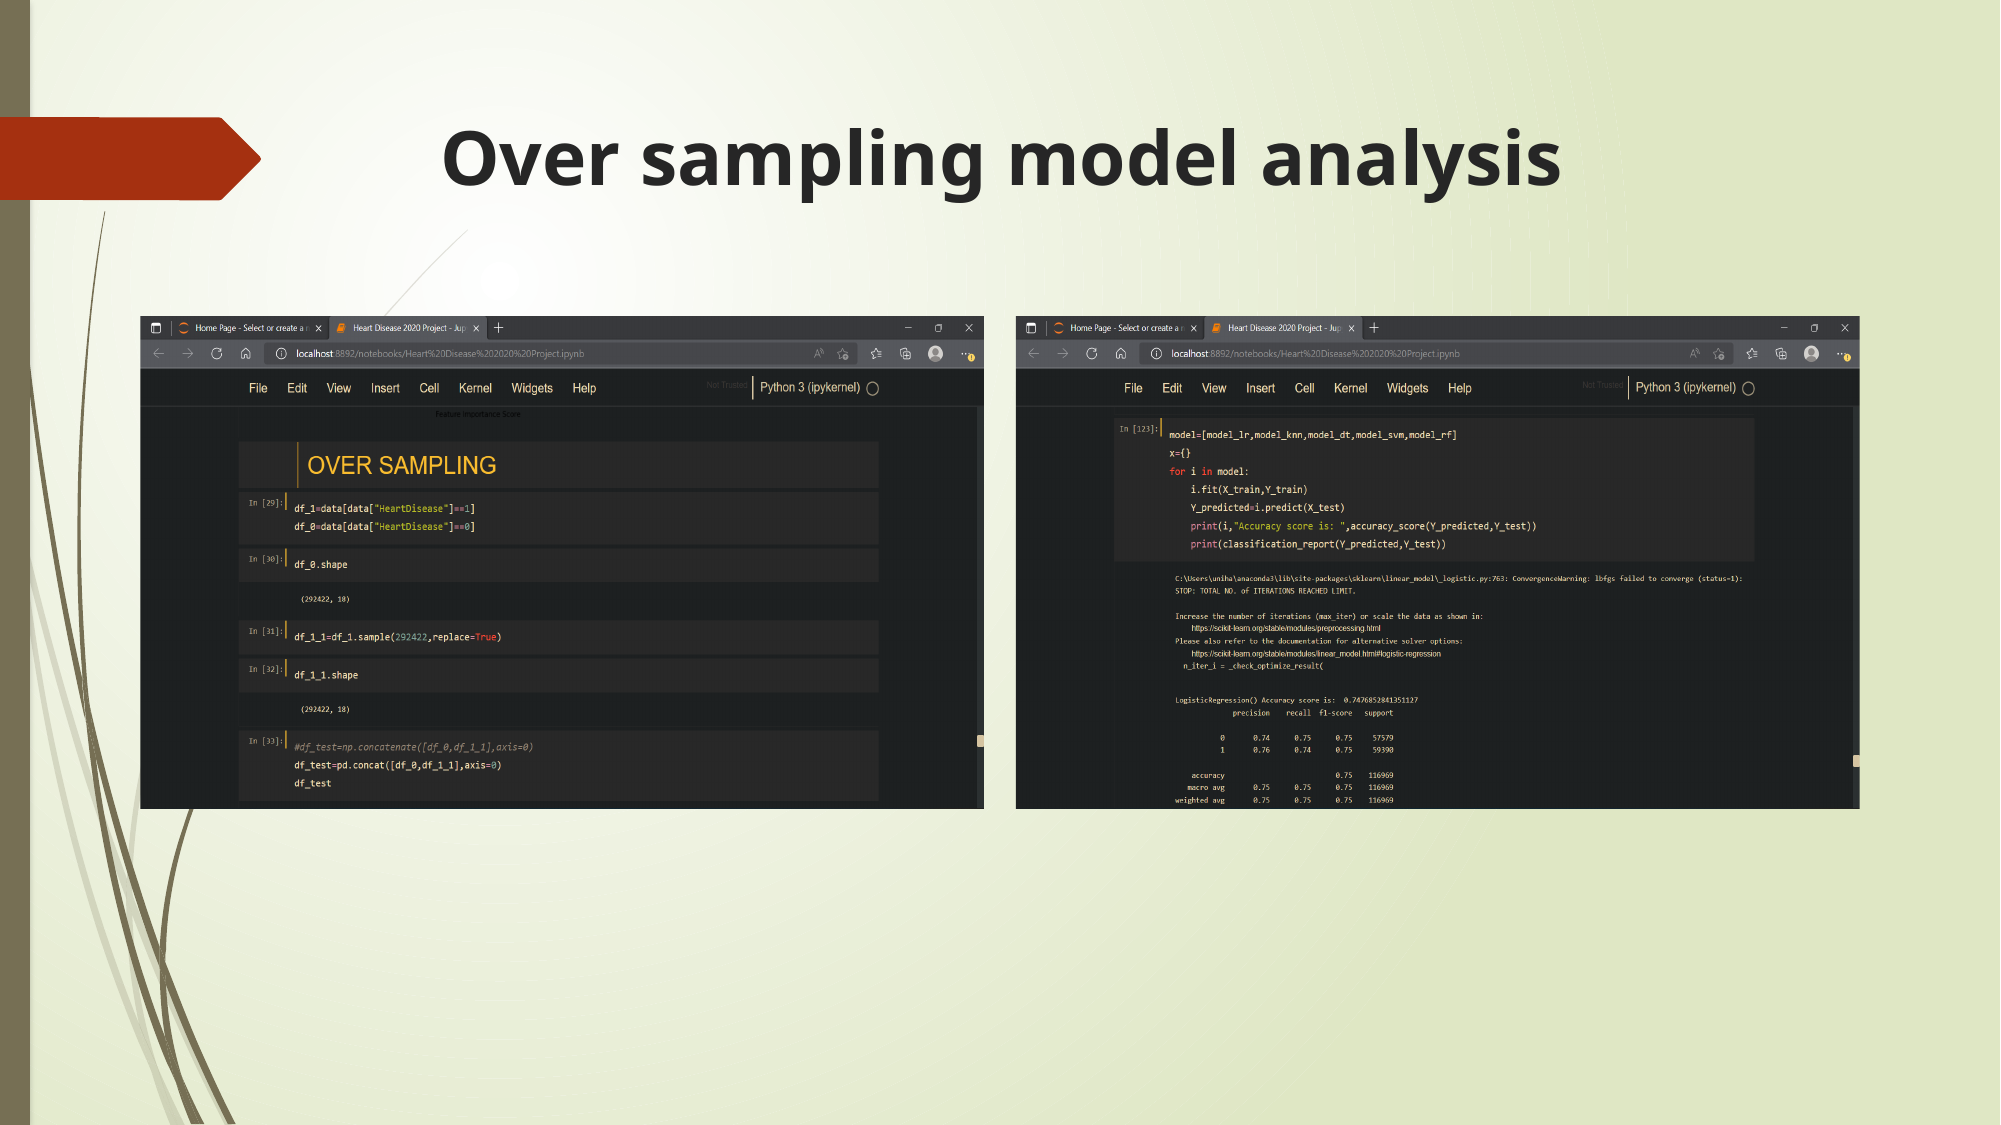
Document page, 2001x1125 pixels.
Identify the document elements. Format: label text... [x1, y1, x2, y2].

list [140, 316, 985, 809]
picture [1015, 316, 1860, 809]
title Over sampling model analysis [425, 102, 1888, 237]
